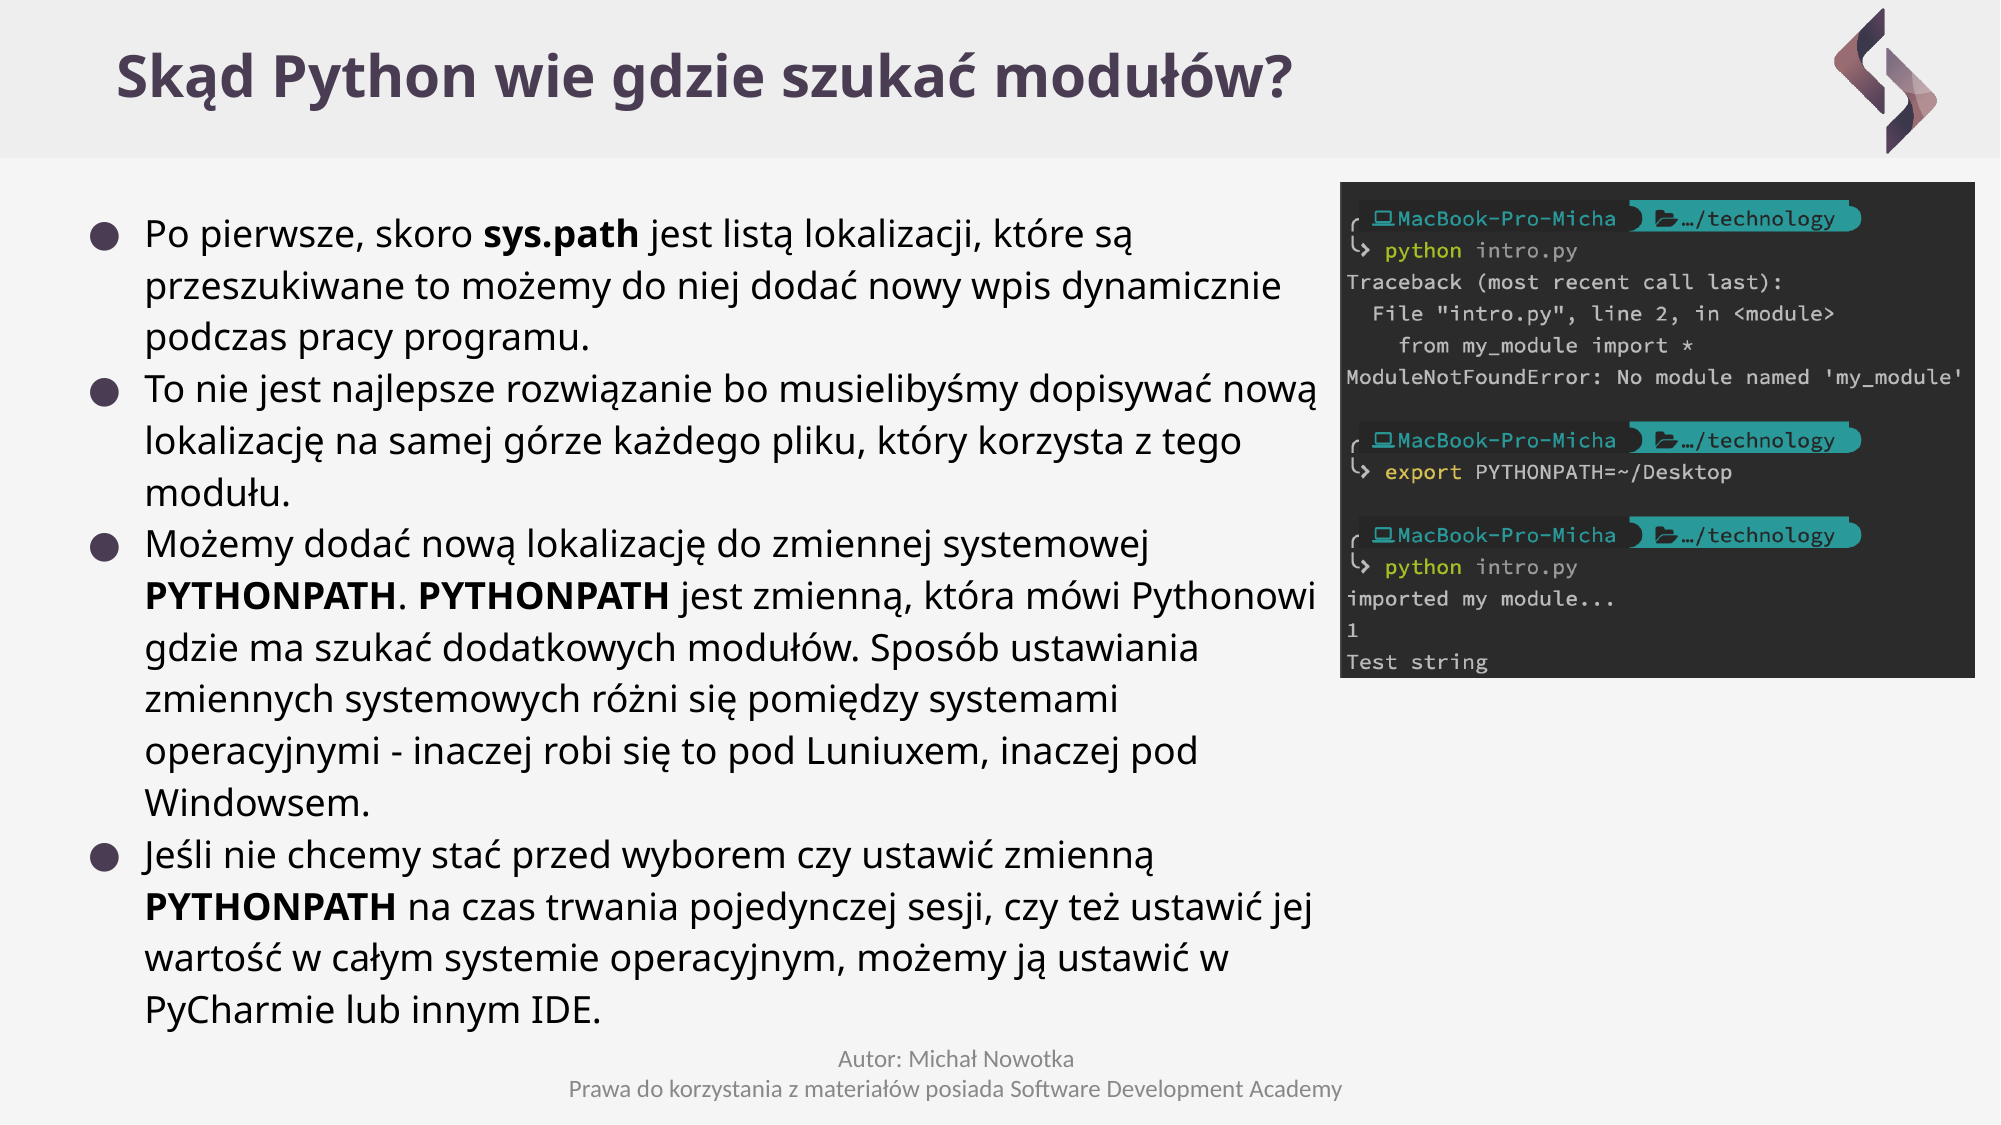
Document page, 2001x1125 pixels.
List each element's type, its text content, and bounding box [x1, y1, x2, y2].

footer Autor: Michał Nowotka Prawa do korzystania z materiałów posiada Software Development Academy [486, 1042, 1427, 1103]
title Skąd Python wie gdzie szukać modułów? [101, 0, 1788, 158]
picture [1340, 182, 1976, 678]
picture [1787, 0, 2001, 166]
text_box Po pierwsze, skoro sys.path jest listą lokalizacji, które są przeszukiwane to możemy do niej dodać nowy wpis dynamicznie podczas pracy programu. To nie jest najlepsze rozwiązanie bo musielibyśmy dopisywać nową lokalizację na samej górze każdego pliku, który korzysta z tego modułu. Możemy dodać nową lokalizację do zmiennej systemowej PYTHONPATH. PYTHONPATH jest zmienną, która mówi Pythonowi gdzie ma szukać dodatkowych modułów. Sposób ustawiania zmiennych systemowych różni się pomiędzy systemami operacyjnymi - inaczej robi się to pod Luniuxem, inaczej pod Windowsem. Jeśli nie chcemy stać przed wyborem czy ustawić zmienną PYTHONPATH na czas trwania pojedynczej sesji, czy też ustawić jej wartość w całym systemie operacyjnym, możemy ją ustawić w PyCharmie lub innym IDE. [54, 188, 1351, 1057]
